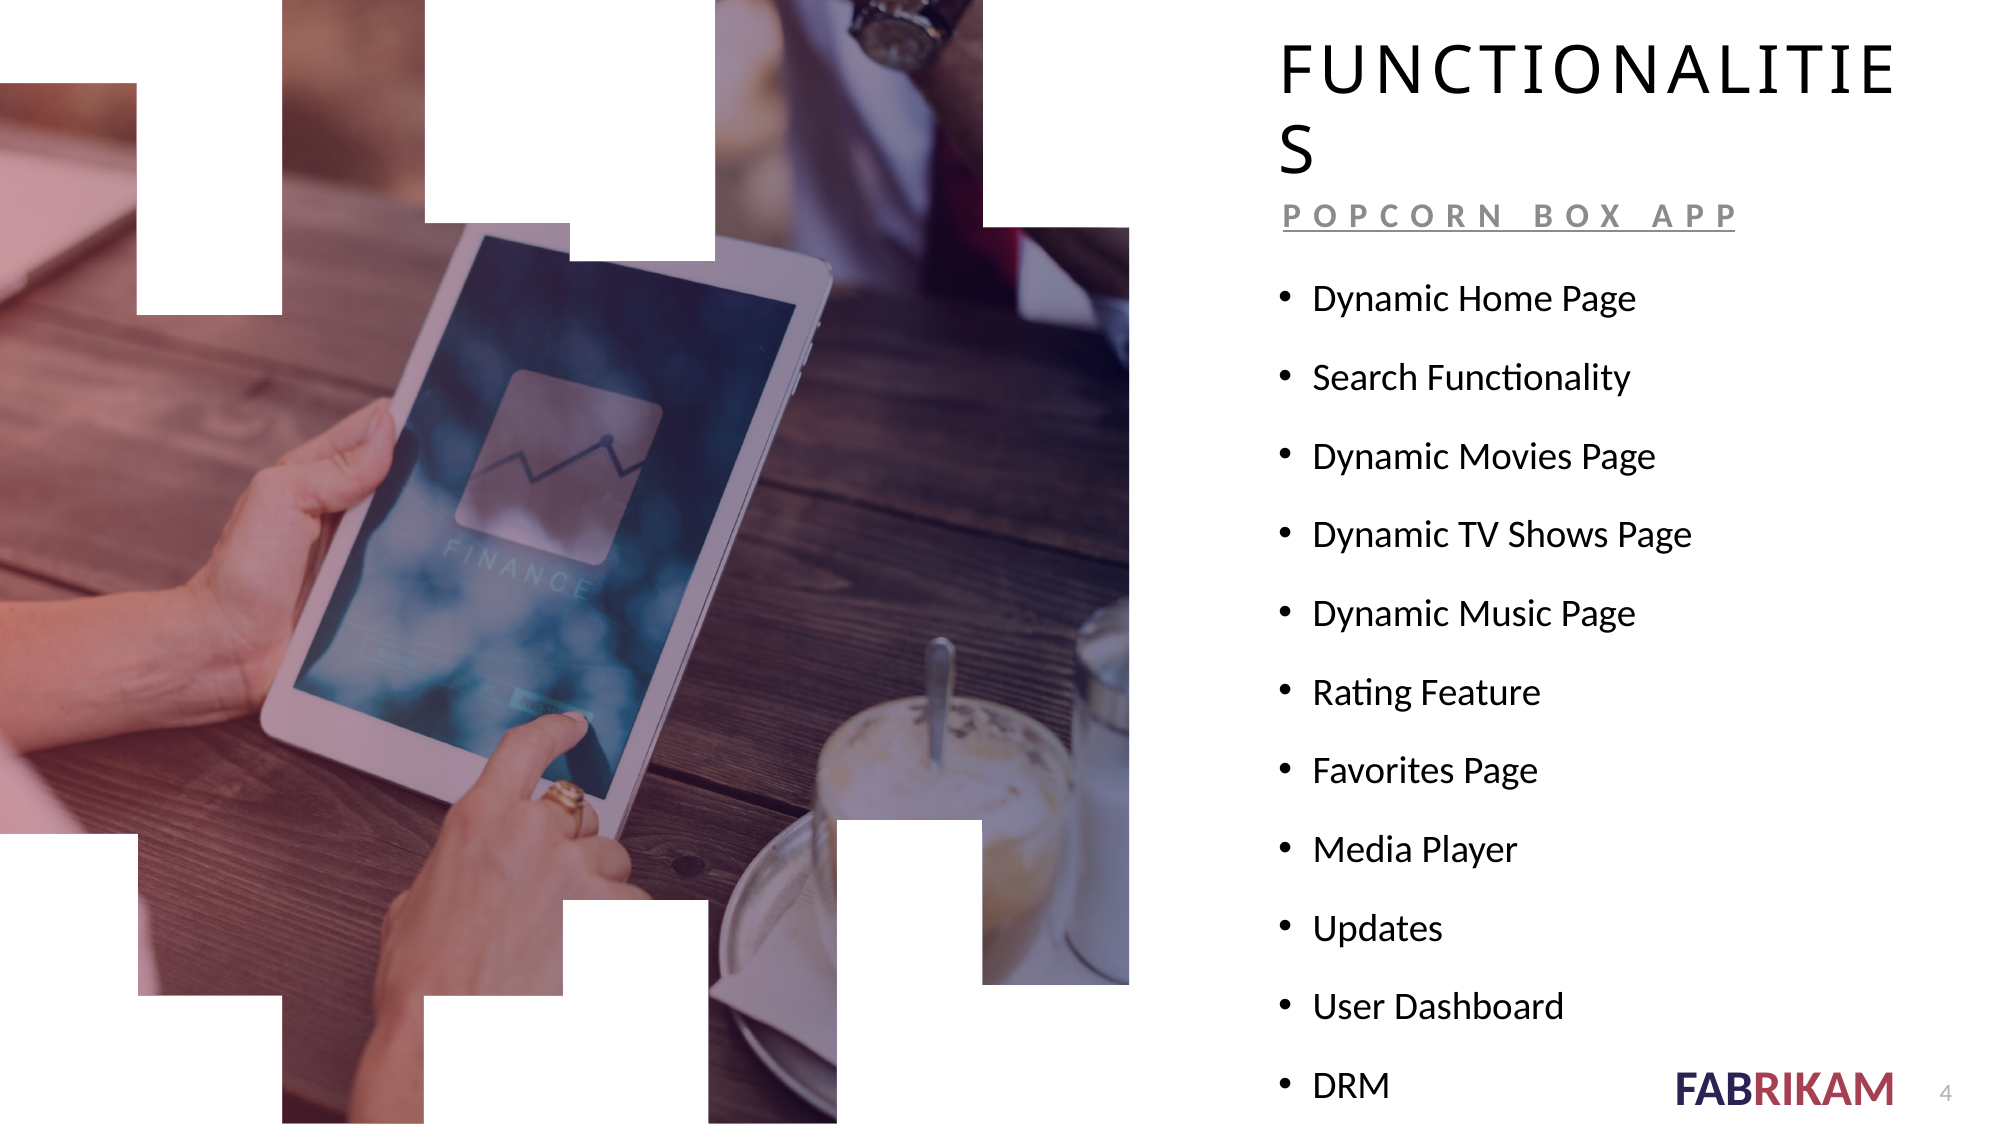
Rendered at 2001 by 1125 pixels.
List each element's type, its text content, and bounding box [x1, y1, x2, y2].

title Functionalities [1278, 59, 1938, 154]
list Dynamic Home Page Search Functionality Dynamic Movies Page Dynamic TV Shows Page Dynamic Music Page Rating Feature Favorites Page Media Player Updates User Dashboard DRM [1278, 242, 1938, 1121]
slide_number 4 [1894, 1061, 1968, 1121]
list POPCORN BOX APP [1282, 164, 1968, 243]
picture [0, 0, 1130, 1124]
